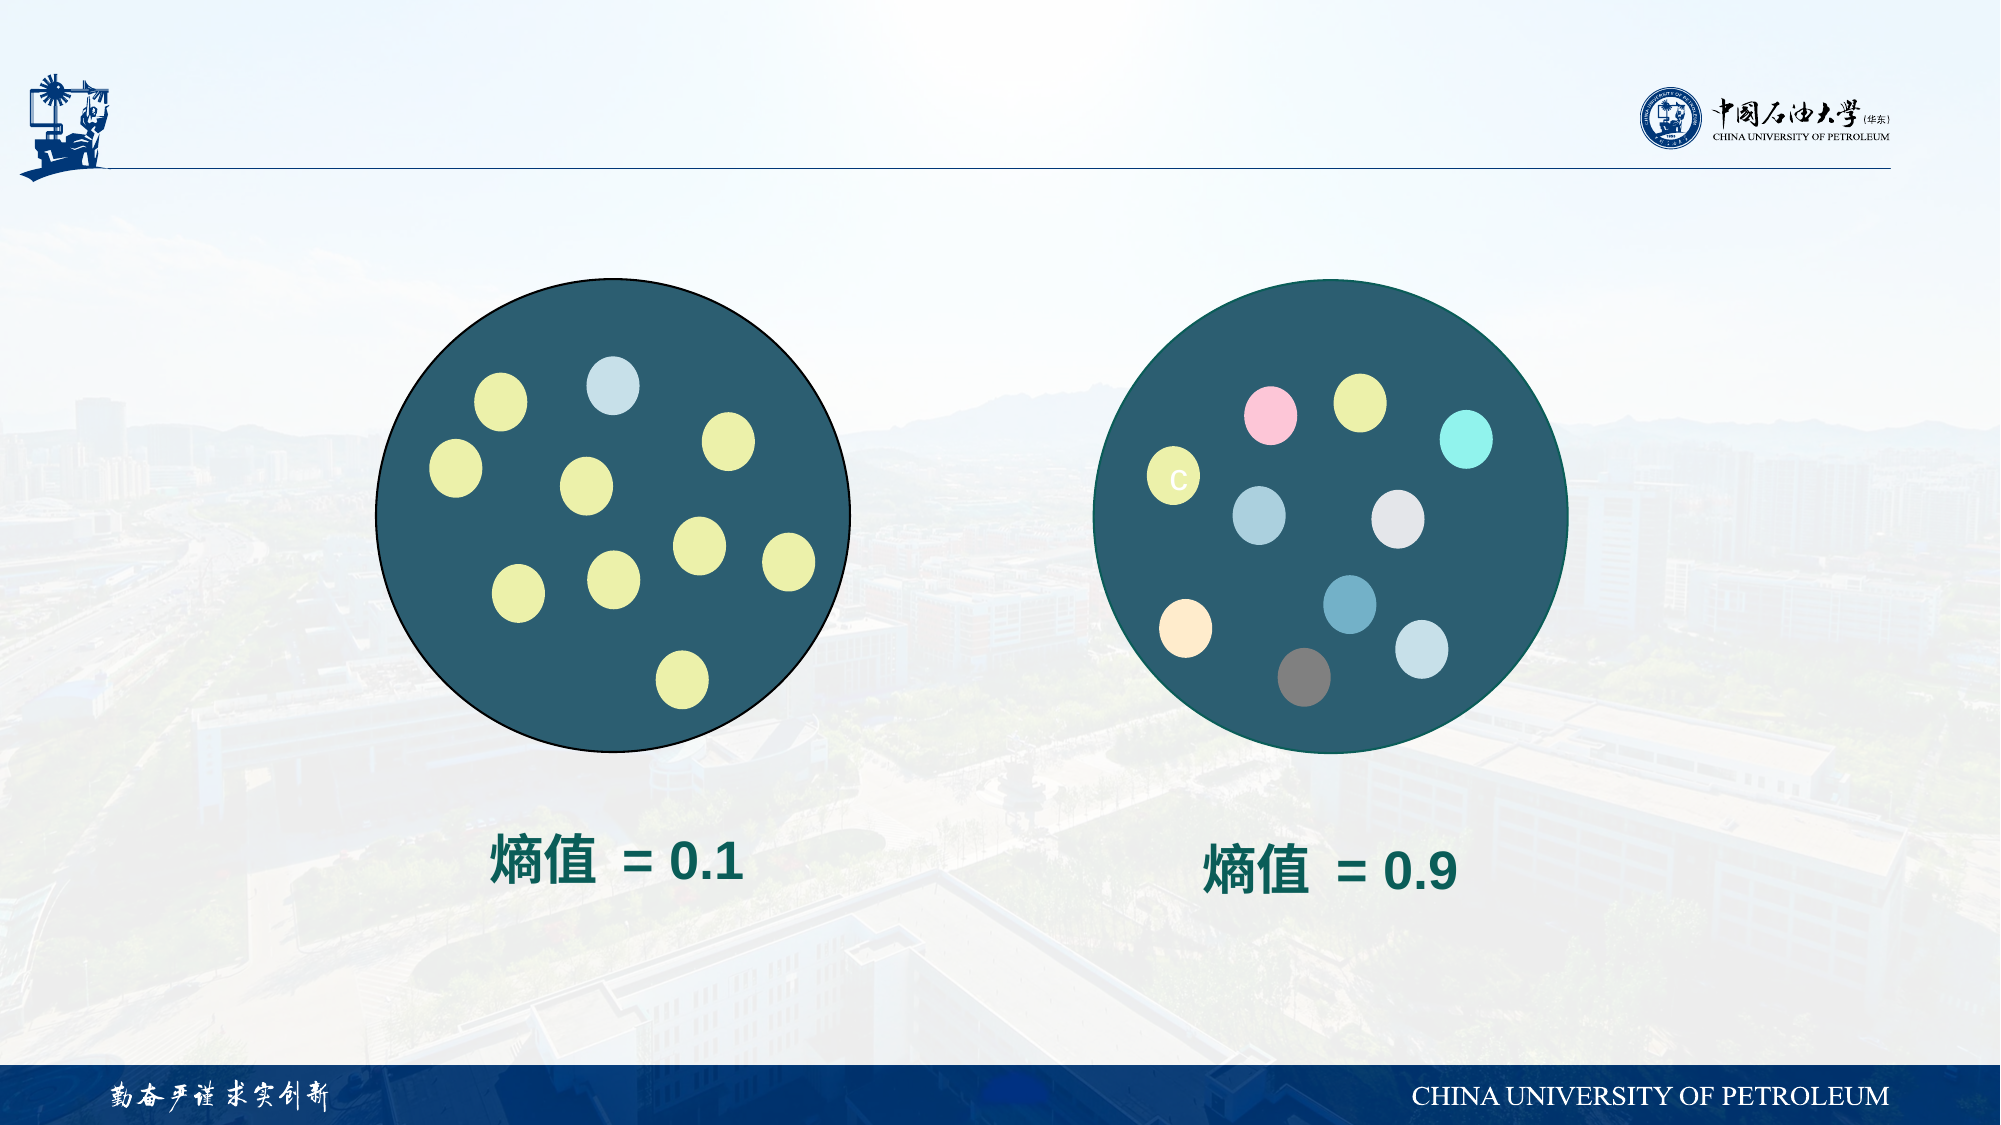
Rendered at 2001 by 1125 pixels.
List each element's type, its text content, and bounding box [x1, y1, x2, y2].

text_box [428, 437, 484, 499]
text_box [761, 531, 817, 593]
text_box [1394, 618, 1450, 680]
text_box [1438, 408, 1494, 470]
text_box [700, 411, 756, 473]
text_box [1243, 385, 1299, 447]
text_box [1370, 488, 1426, 550]
text_box [1158, 597, 1214, 659]
text_box [1322, 574, 1378, 636]
text_box [1276, 646, 1332, 708]
text_box c [1145, 445, 1201, 507]
text_box [374, 278, 852, 754]
text_box 熵值 = 0.1 [474, 825, 761, 899]
text_box [1092, 279, 1569, 755]
text_box [654, 649, 710, 711]
text_box [1231, 485, 1287, 546]
text_box [671, 515, 728, 577]
text_box [1332, 372, 1388, 434]
text_box [586, 549, 642, 611]
text_box [585, 355, 641, 417]
text_box [558, 455, 615, 517]
text_box [490, 562, 546, 624]
text_box 熵值 = 0.9 [1187, 835, 1474, 909]
text_box [473, 371, 529, 433]
